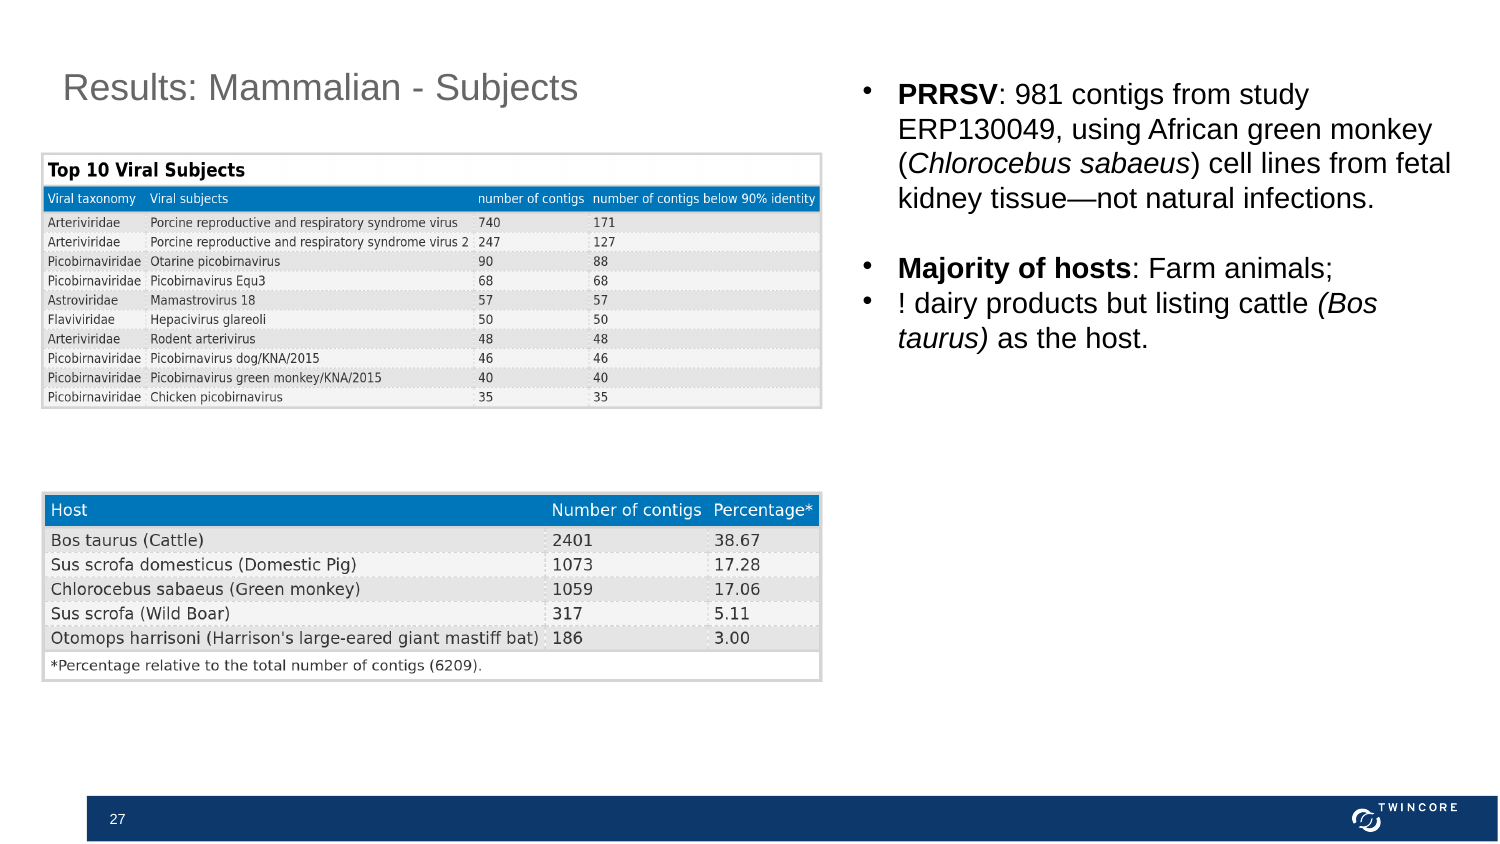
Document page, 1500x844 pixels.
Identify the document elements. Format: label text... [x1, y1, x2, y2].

picture [37, 487, 825, 687]
text_box Results: Mammalian - Subjects [37, 55, 637, 112]
text_box PRRSV: 981 contigs from study ERP130049, using African green monkey (Chlorocebus sabaeus) cell lines from fetal kidney tissue—not natural infections. Majority of hosts: Farm animals; ! dairy products but listing cattle (Bos taurus) as the host. [862, 74, 1462, 501]
picture [37, 149, 825, 413]
picture [1352, 803, 1457, 832]
